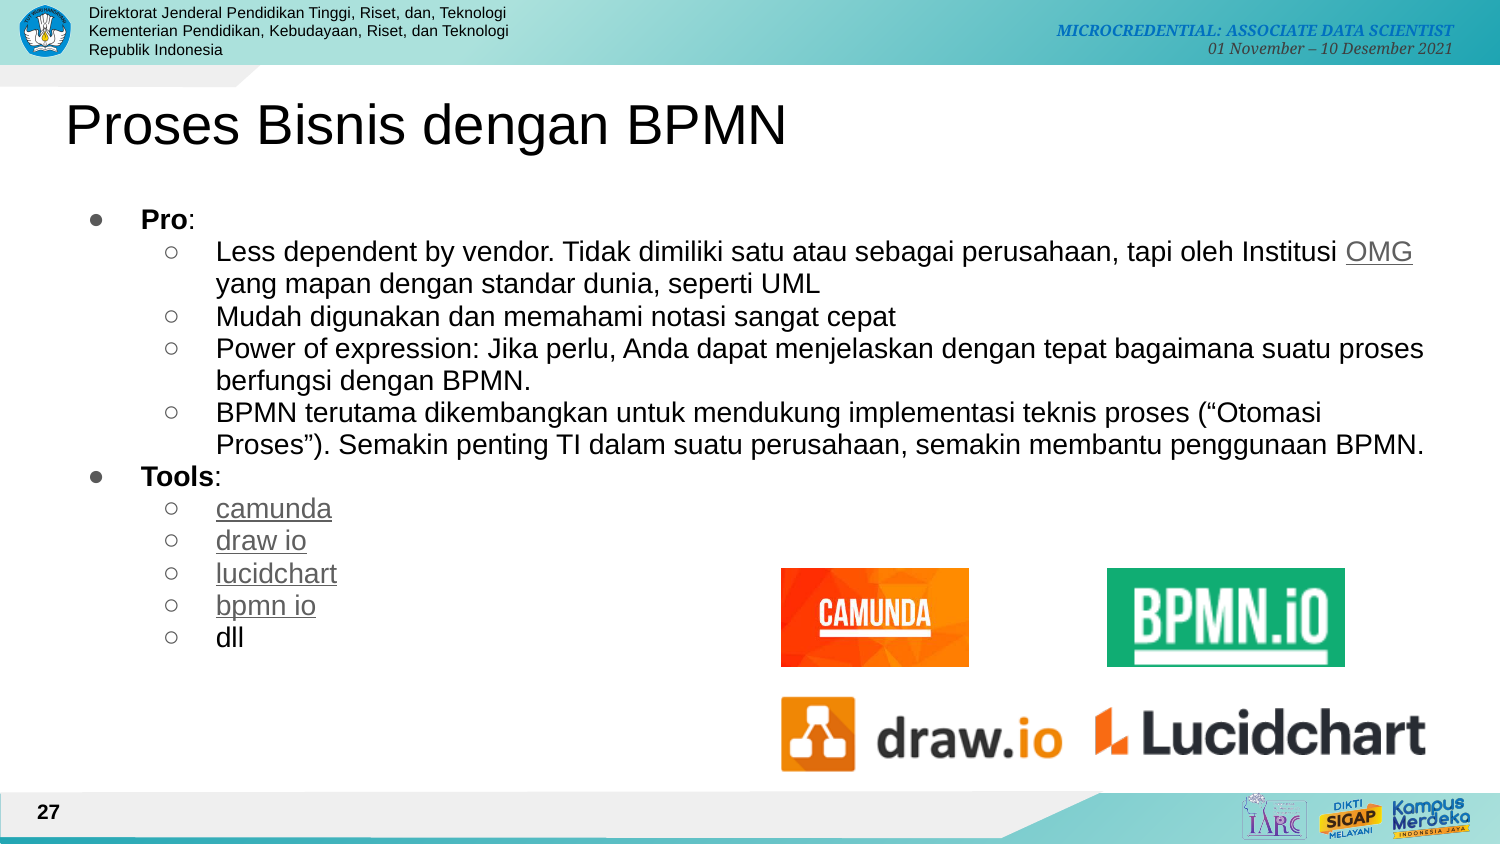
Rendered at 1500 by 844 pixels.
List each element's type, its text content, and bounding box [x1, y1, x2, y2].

picture [781, 689, 1067, 773]
picture [16, 3, 74, 61]
picture [1319, 796, 1382, 842]
picture [1107, 568, 1345, 667]
text_box Proses Bisnis dengan BPMN [51, 72, 1449, 167]
text_box Pro: Less dependent by vendor. Tidak dimiliki satu atau sebagai perusahaan, tapi oleh Institusi OMG yang mapan dengan standar dunia, seperti UML Mudah digunakan dan memahami notasi sangat cepat Power of expression: Jika perlu, Anda dapat menjelaskan dengan tepat bagaimana suatu proses berfungsi dengan BPMN. BPMN terutama dikembangkan untuk mendukung implementasi teknis proses (“Otomasi Proses”). Semakin penting TI dalam suatu perusahaan, semakin membantu penggunaan BPMN. Tools: camunda draw io lucidchart bpmn io dll [51, 188, 1449, 750]
picture [781, 568, 969, 667]
picture [1393, 798, 1470, 839]
text_box 27 [0, 788, 75, 834]
picture [1090, 707, 1431, 755]
picture [1237, 790, 1311, 843]
